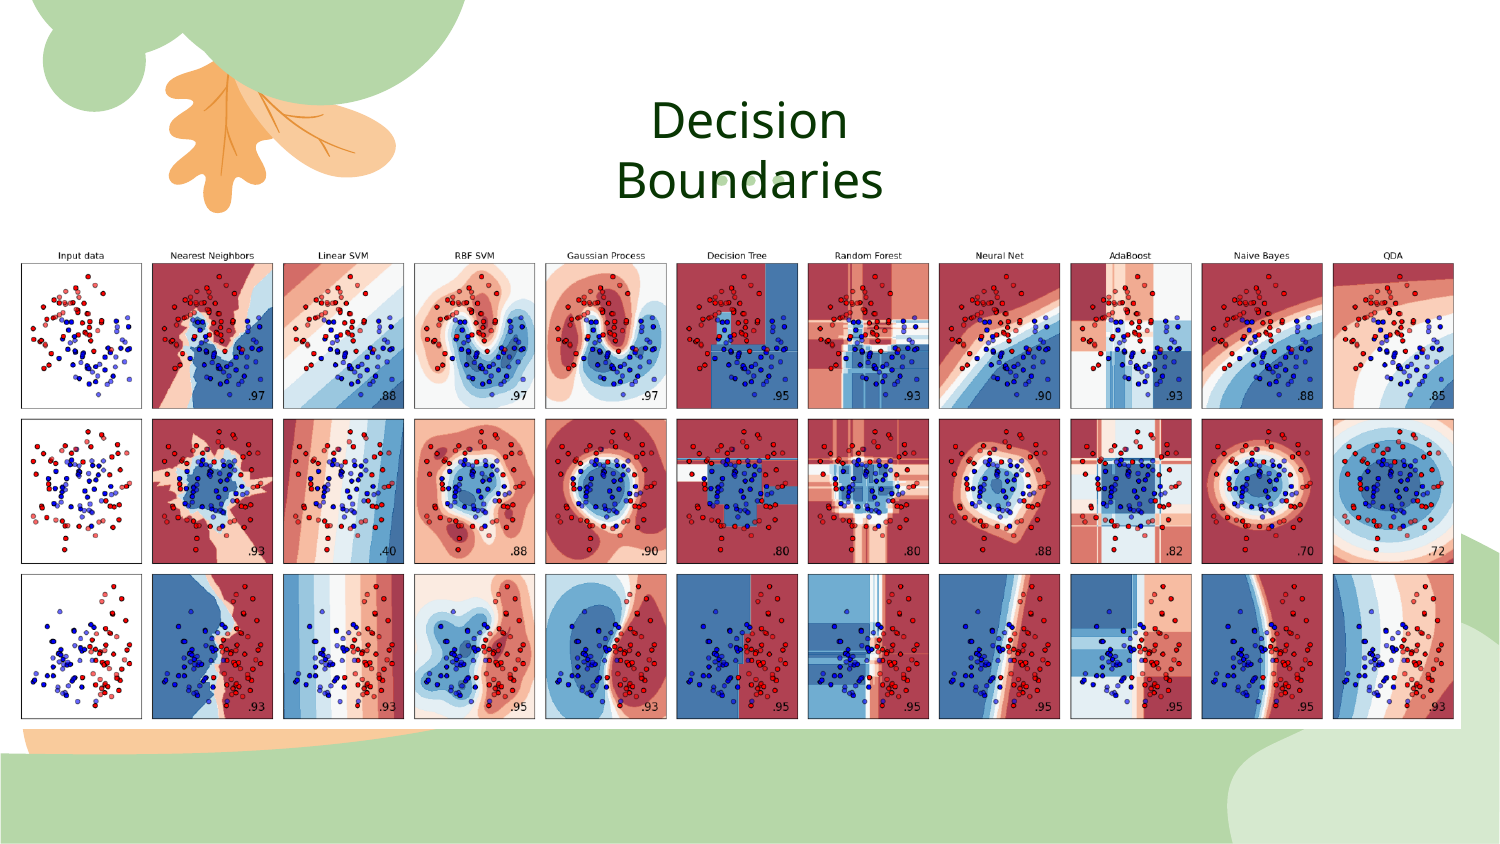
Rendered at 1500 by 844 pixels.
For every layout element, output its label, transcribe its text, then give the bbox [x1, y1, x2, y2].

text_box Decision Boundaries [546, 73, 954, 224]
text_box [713, 175, 787, 186]
picture [10, 244, 1461, 729]
